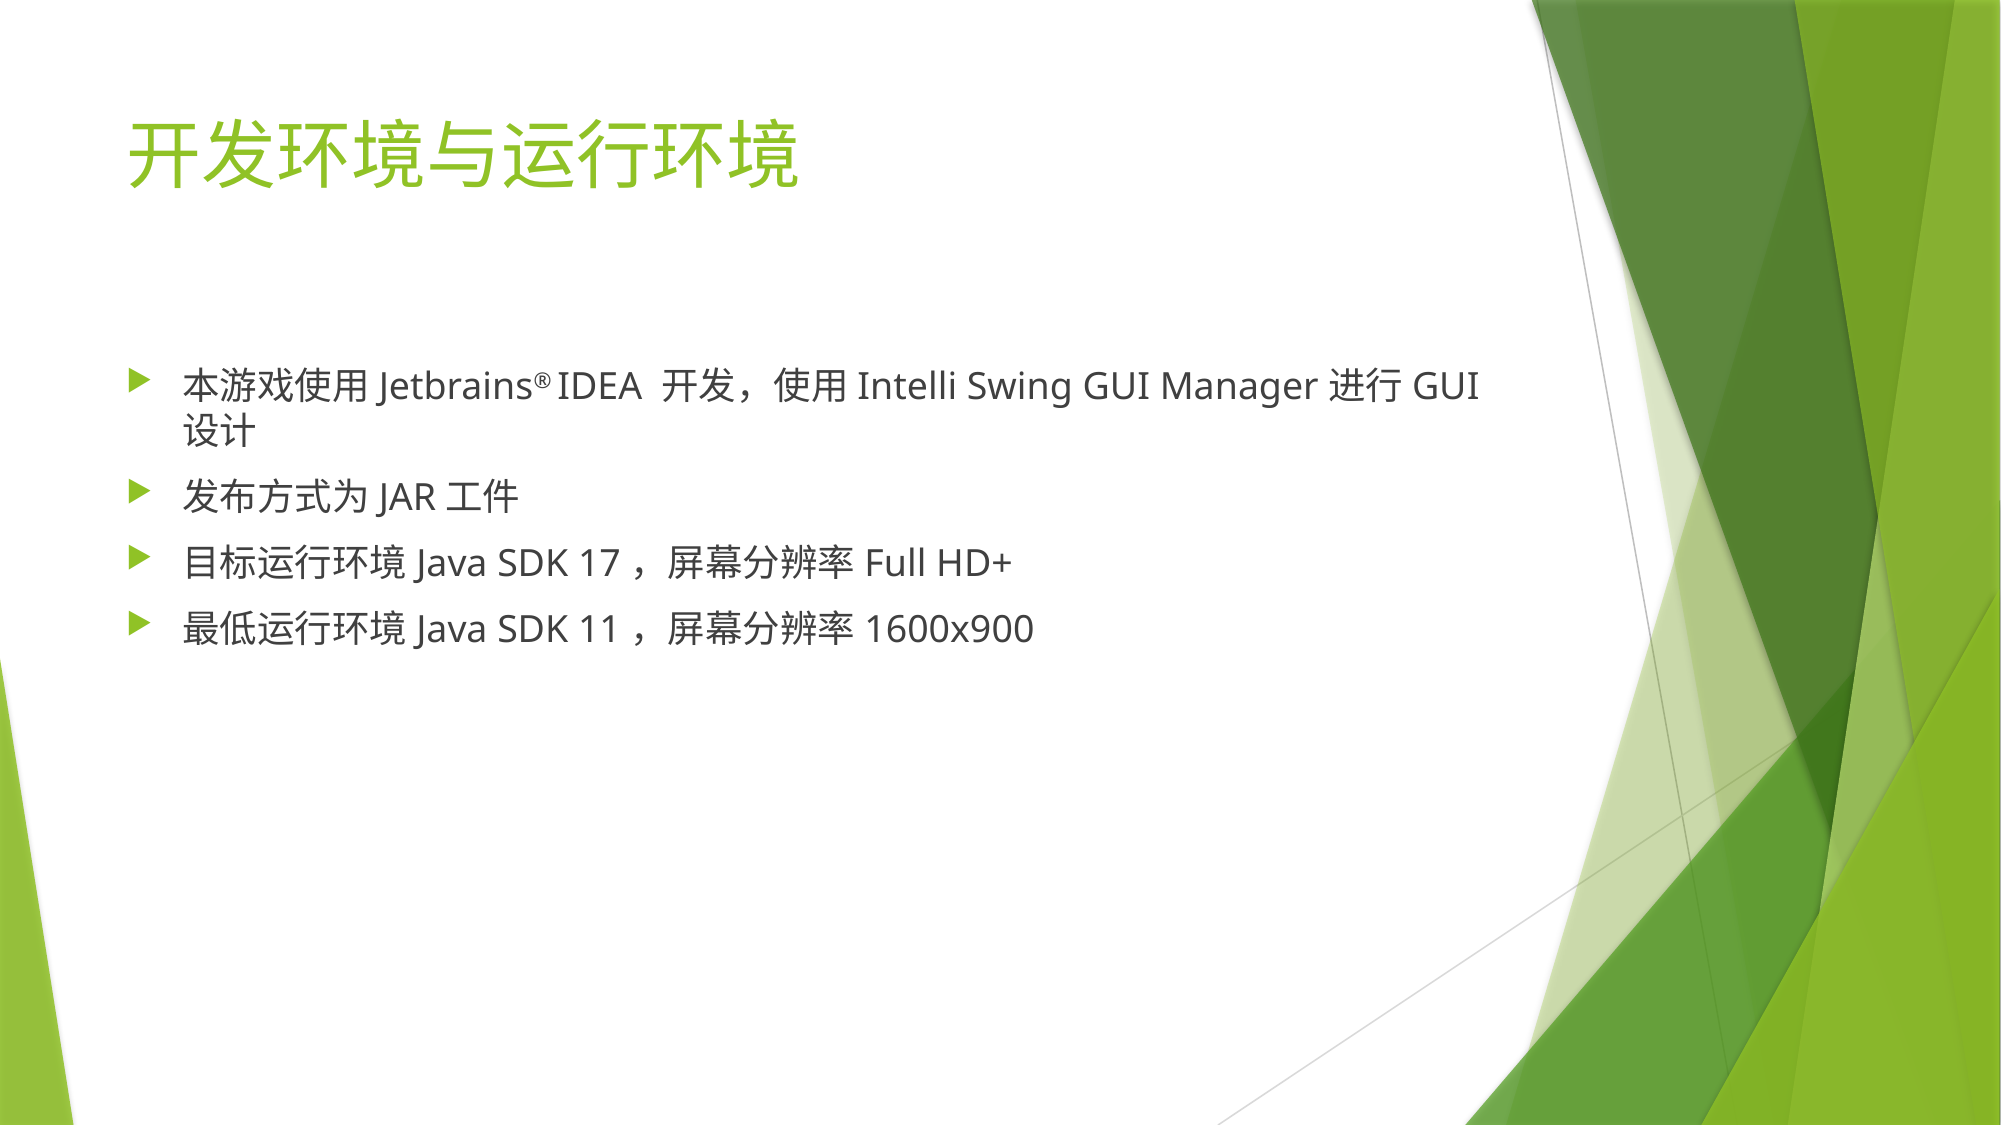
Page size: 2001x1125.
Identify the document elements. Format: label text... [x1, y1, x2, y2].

list 本游戏使用Jetbrains® IDEA 开发，使用Intelli Swing GUI Manager进行GUI设计 发布方式为JAR工件 目标运行环境Java SDK 17，屏幕分辨率Full HD+ 最低运行环境Java SDK 11，屏幕分辨率1600x900 [111, 354, 1522, 992]
title 开发环境与运行环境 [111, 99, 1522, 317]
